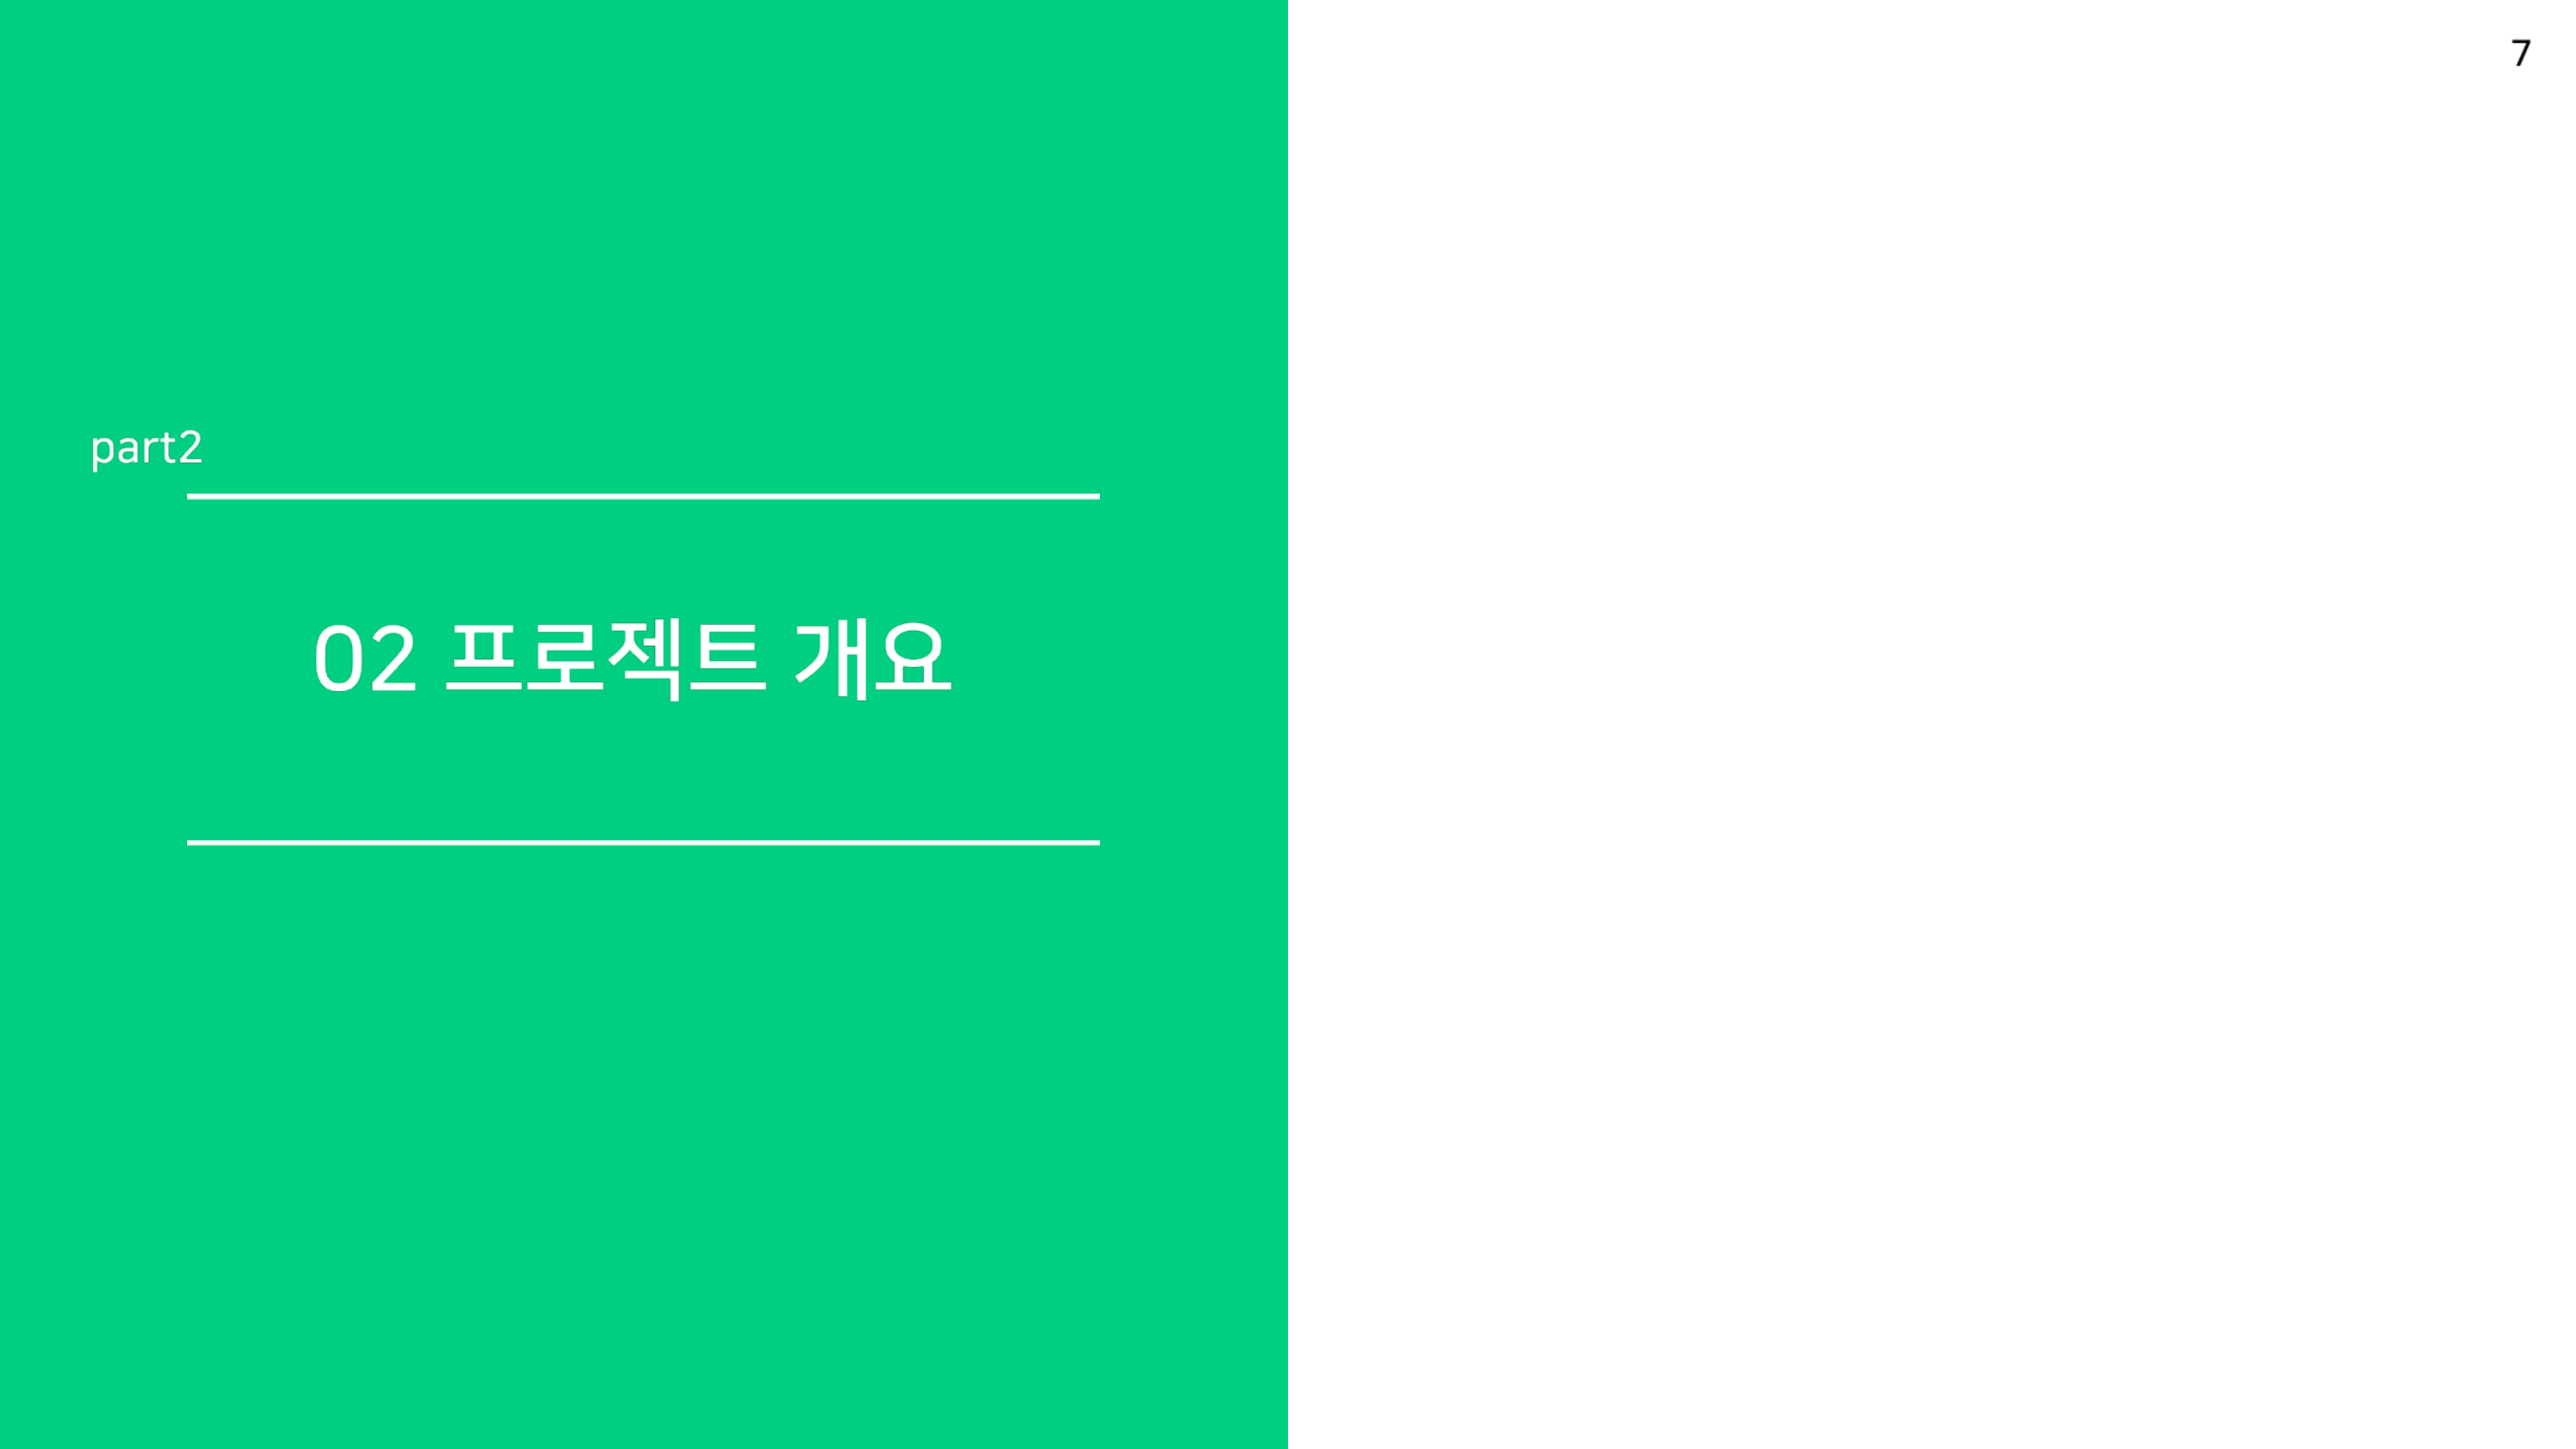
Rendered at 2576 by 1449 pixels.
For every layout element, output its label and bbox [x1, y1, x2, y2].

picture [0, 0, 1289, 1449]
picture [2490, 7, 2573, 111]
